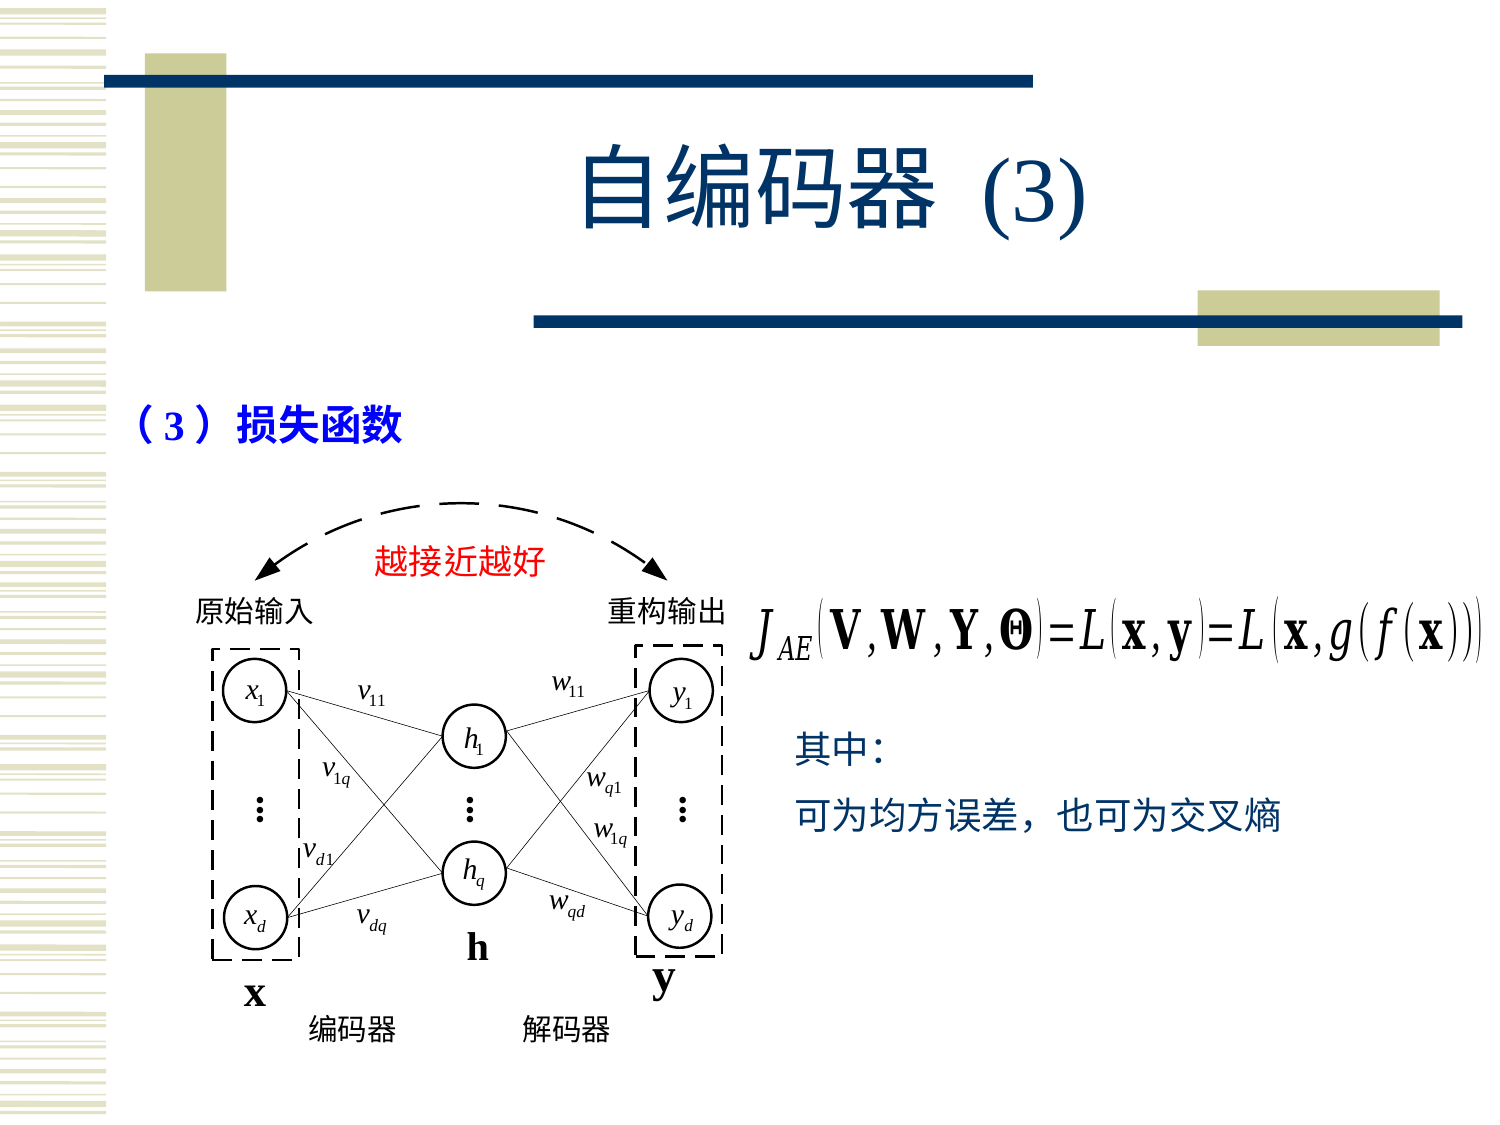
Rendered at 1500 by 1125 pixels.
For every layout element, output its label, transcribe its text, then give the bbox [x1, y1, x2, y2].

list （3）损失函数 [111, 396, 1448, 1125]
title 自编码器 (3) [224, 99, 1436, 288]
picture [164, 477, 756, 1065]
